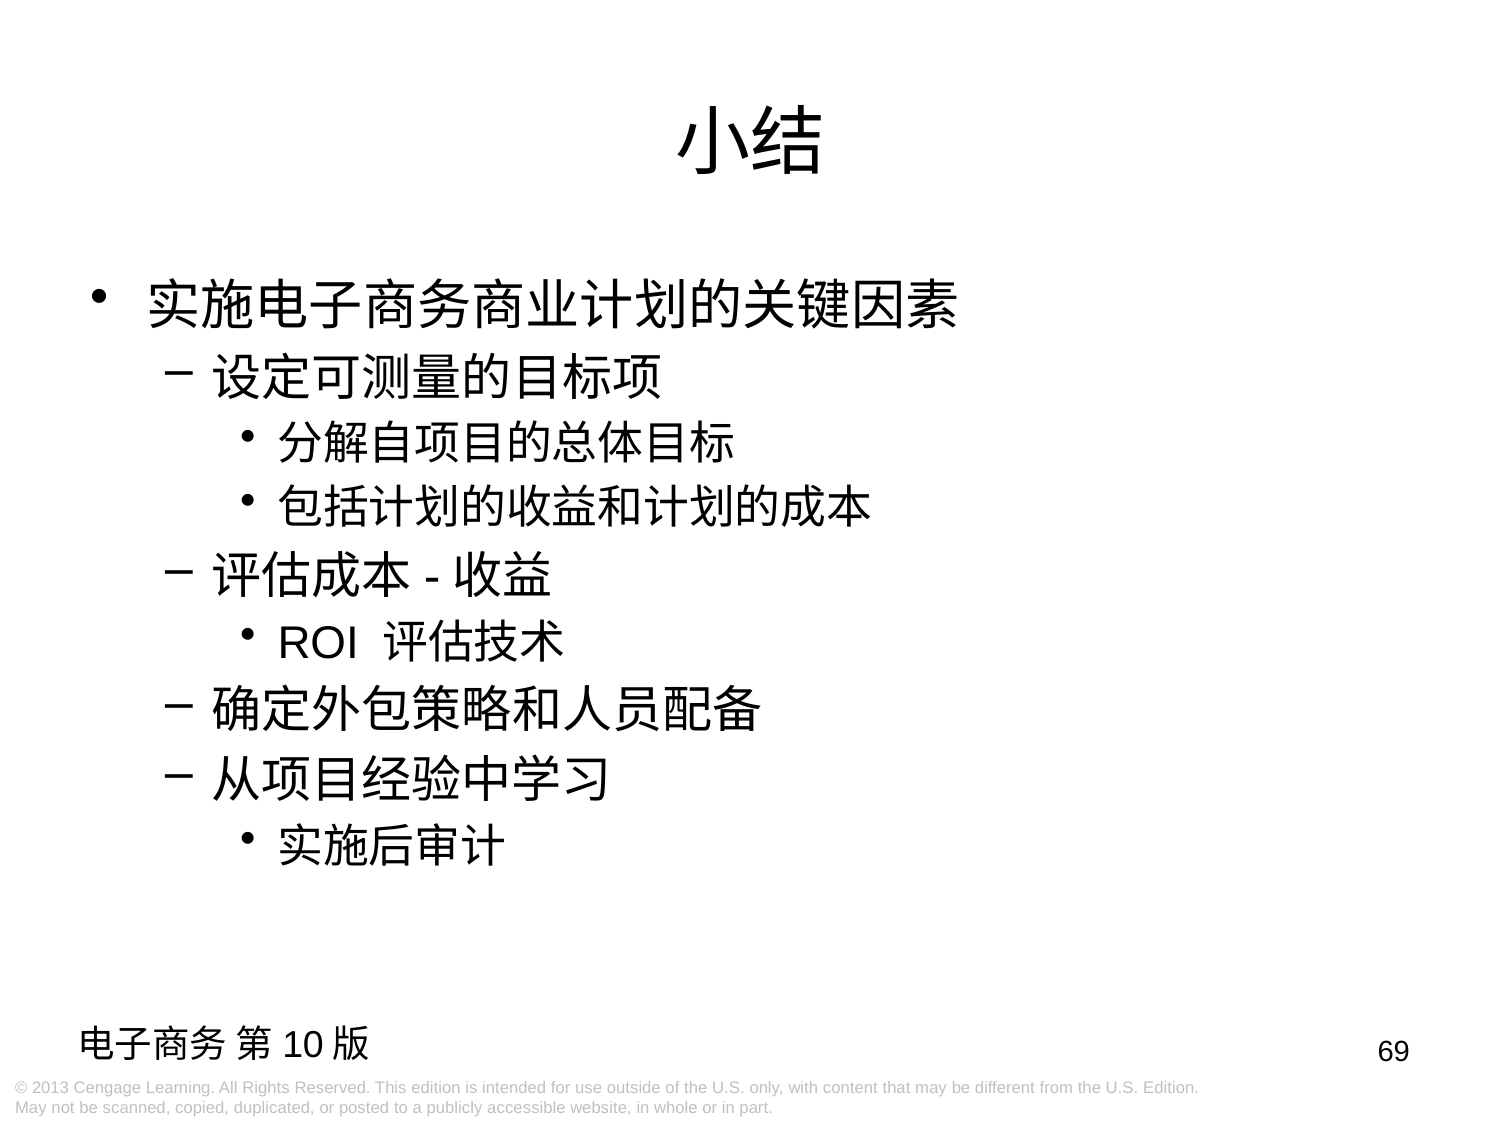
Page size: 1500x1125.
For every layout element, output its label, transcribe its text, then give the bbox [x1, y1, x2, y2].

title 小结 [75, 45, 1425, 233]
slide_number 69 [1074, 1024, 1426, 1103]
list 实施电子商务商业计划的关键因素 设定可测量的目标项 分解自项目的总体目标 包括计划的收益和计划的成本 评估成本-收益 ROI 评估技术 确定外包策略和人员配备 从项目经验中学习 实施后审计 [75, 262, 1425, 1005]
